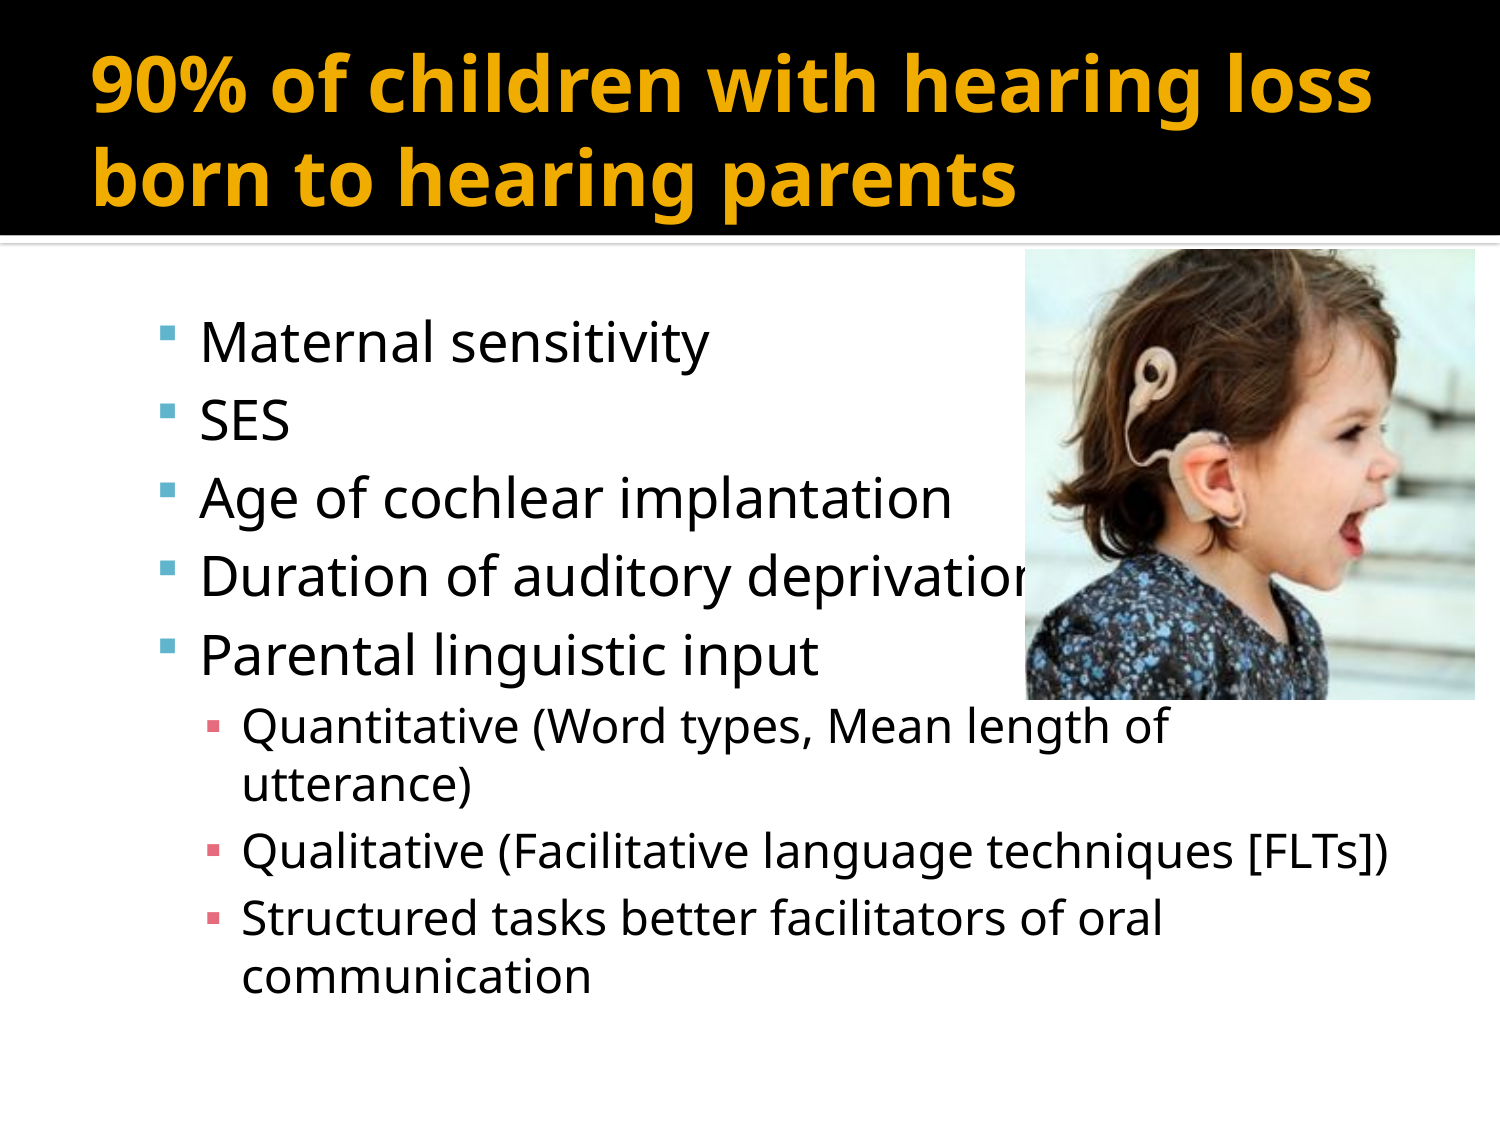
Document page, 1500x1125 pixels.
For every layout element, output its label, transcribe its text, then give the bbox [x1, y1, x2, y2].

picture [1024, 249, 1475, 700]
title 90% of children with hearing loss born to hearing parents [75, 25, 1425, 231]
list Maternal sensitivity SES Age of cochlear implantation Duration of auditory deprivation Parental linguistic input Quantitative (Word types, Mean length of utterance) Qualitative (Facilitative language techniques [FLTs]) Structured tasks better facilitators of oral communication [75, 291, 1425, 1050]
